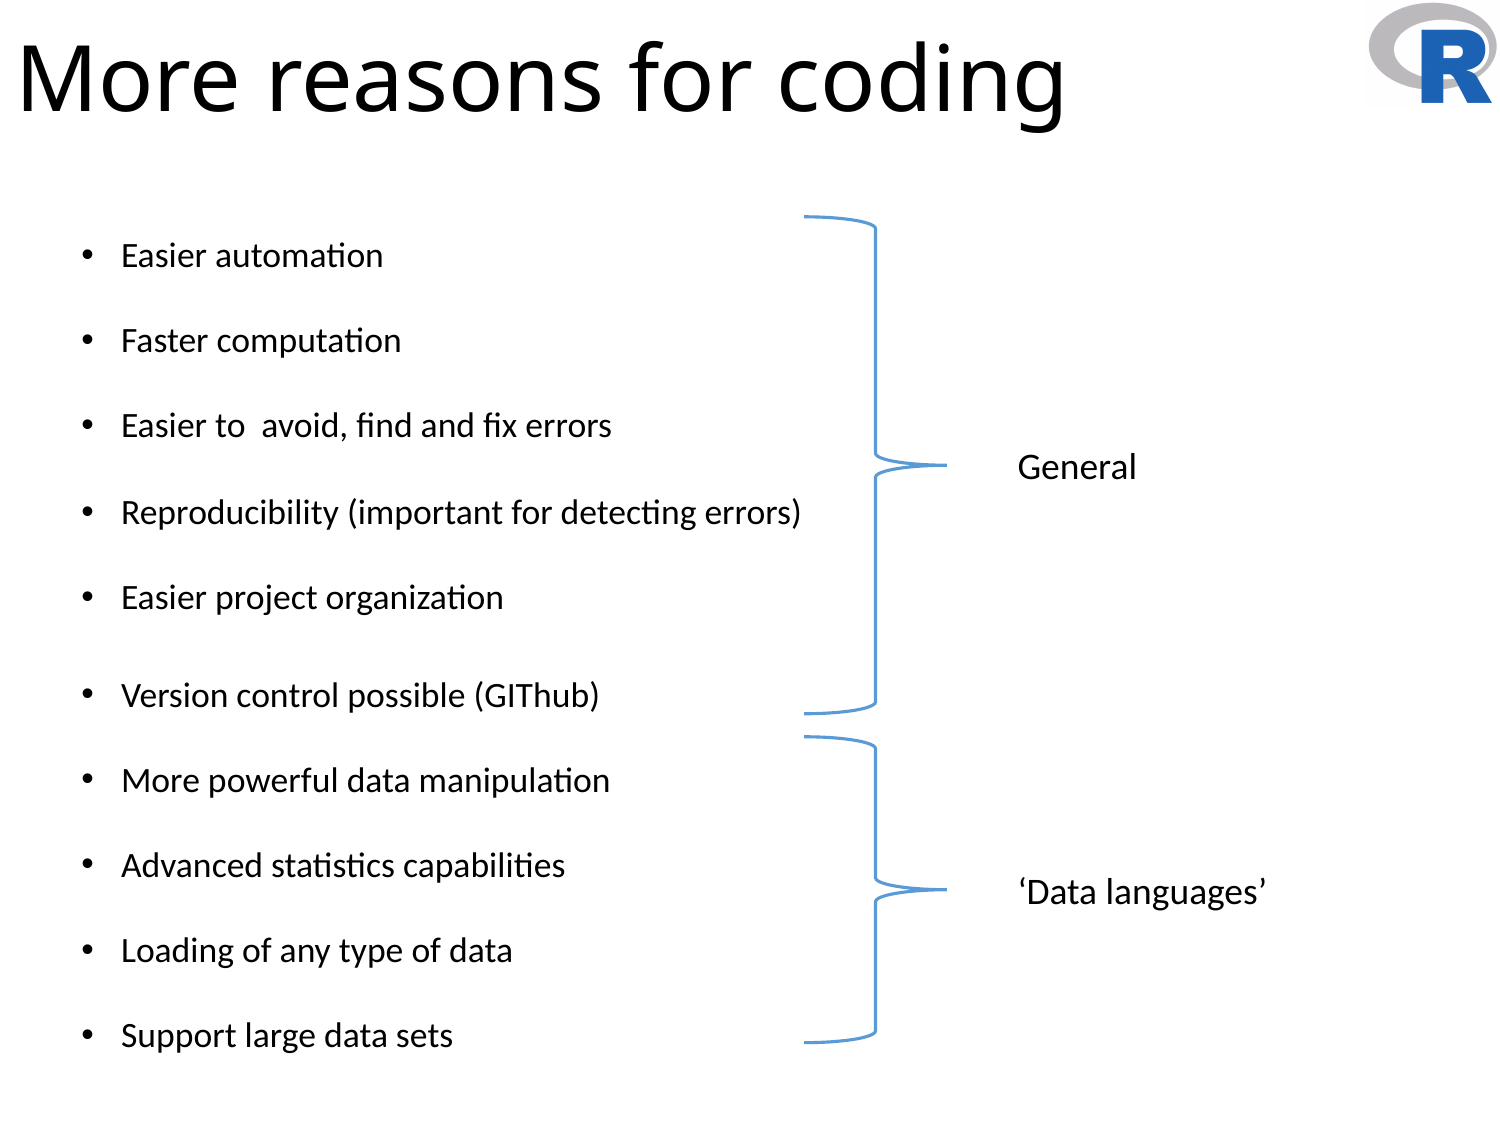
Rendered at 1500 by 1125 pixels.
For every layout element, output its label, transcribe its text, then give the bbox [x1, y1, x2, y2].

text_box [804, 216, 947, 715]
text_box General [1002, 435, 1325, 495]
title More reasons for coding [0, 0, 1500, 164]
list Easier automation Faster computation Easier to avoid, find and fix errors Reproducibility (important for detecting errors) Easier project organization Version control possible (GIThub) More powerful data manipulation Advanced statistics capabilities Loading of any type of data Support large data sets [66, 180, 1500, 1070]
picture [1365, 0, 1500, 107]
text_box [804, 736, 947, 1044]
text_box ‘Data languages’ [1002, 859, 1325, 920]
